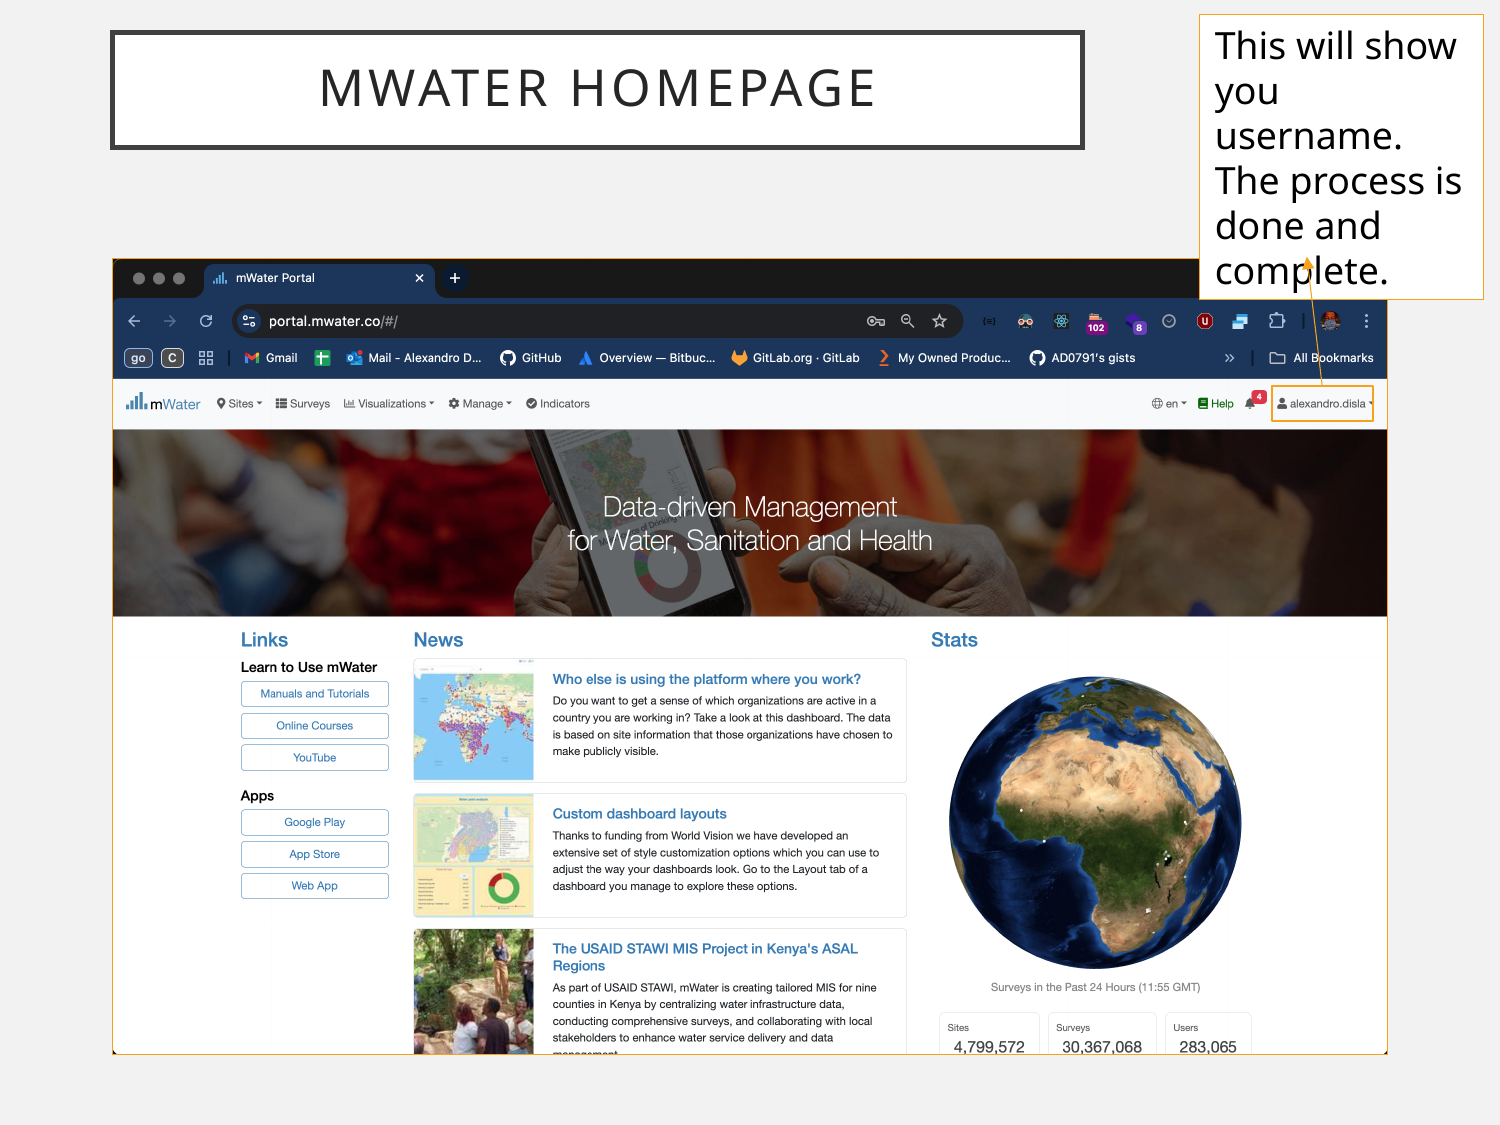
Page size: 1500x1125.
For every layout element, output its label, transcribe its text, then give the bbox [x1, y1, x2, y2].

text_box This will show you username. The process is done and complete. [1199, 14, 1484, 300]
title Mwater Homepage [110, 30, 1085, 150]
picture [112, 258, 1388, 1055]
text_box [1306, 256, 1323, 387]
